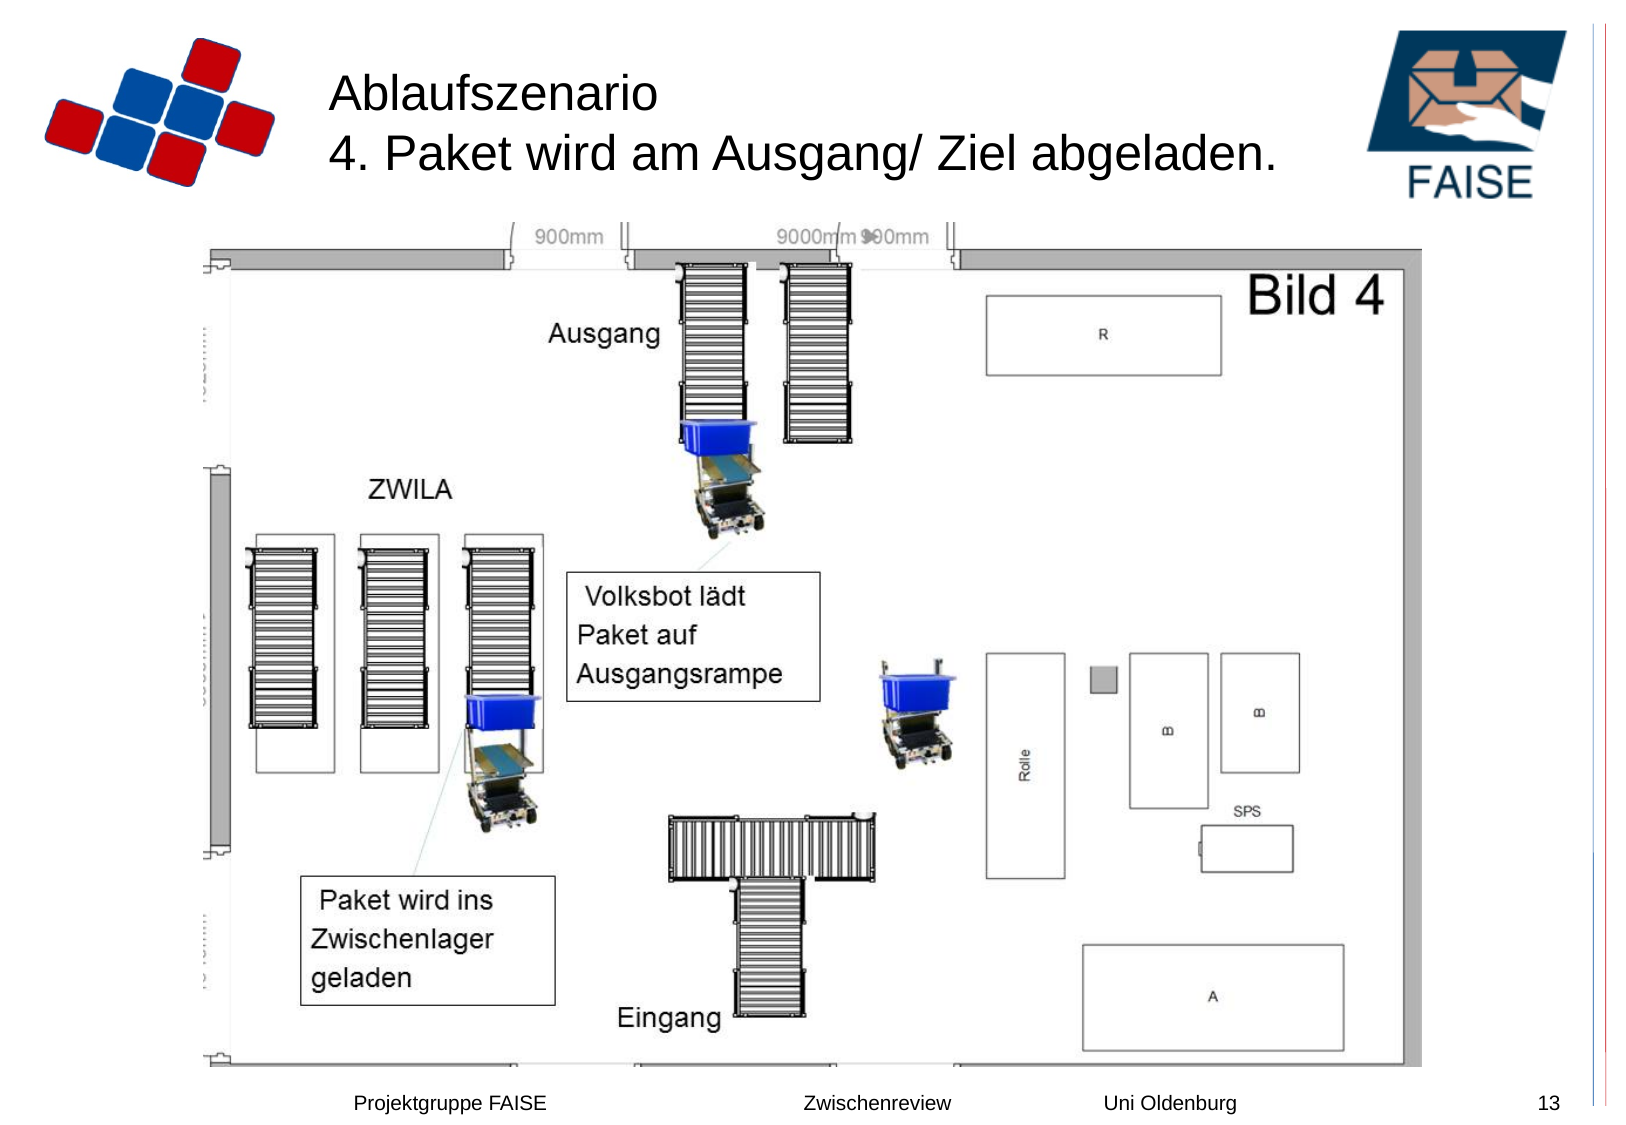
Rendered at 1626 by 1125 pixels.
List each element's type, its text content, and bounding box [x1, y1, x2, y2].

footer Projektgruppe FAISE Zwischenreview Uni Oldenburg [338, 1082, 1287, 1125]
slide_number 13 [1287, 1082, 1576, 1119]
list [202, 222, 1423, 1067]
picture [1364, 23, 1575, 210]
title Ablaufszenario 4. Paket wird am Ausgang/ Ziel abgeladen. [313, 44, 1544, 197]
picture [44, 38, 288, 187]
